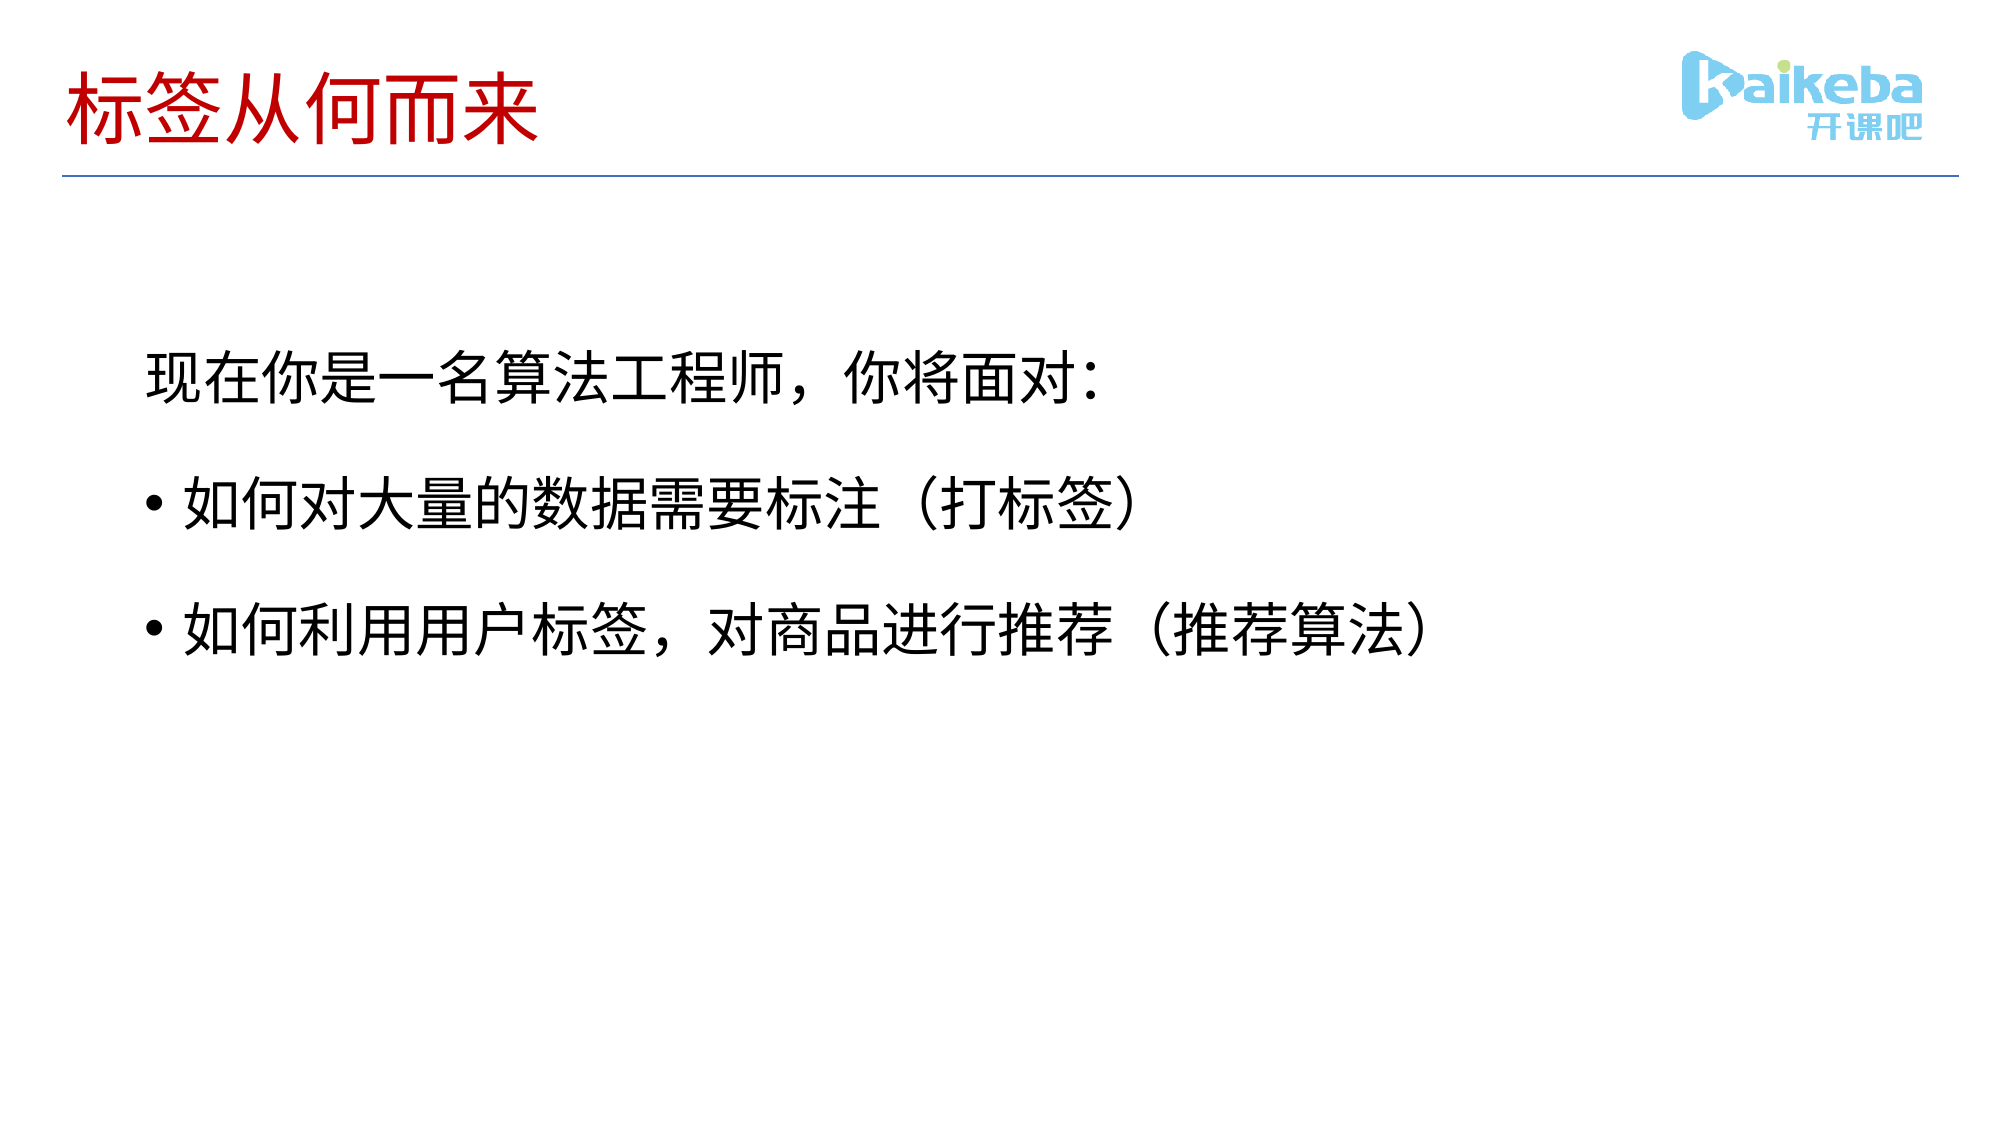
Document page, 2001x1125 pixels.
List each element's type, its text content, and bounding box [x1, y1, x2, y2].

list 现在你是一名算法工程师，你将面对： 如何对大量的数据需要标注（打标签） 如何利用用户标签，对商品进行推荐（推荐算法） [136, 298, 1631, 1014]
title 标签从何而来 [57, 59, 1728, 167]
table_cell 87 [1653, 21, 1950, 167]
